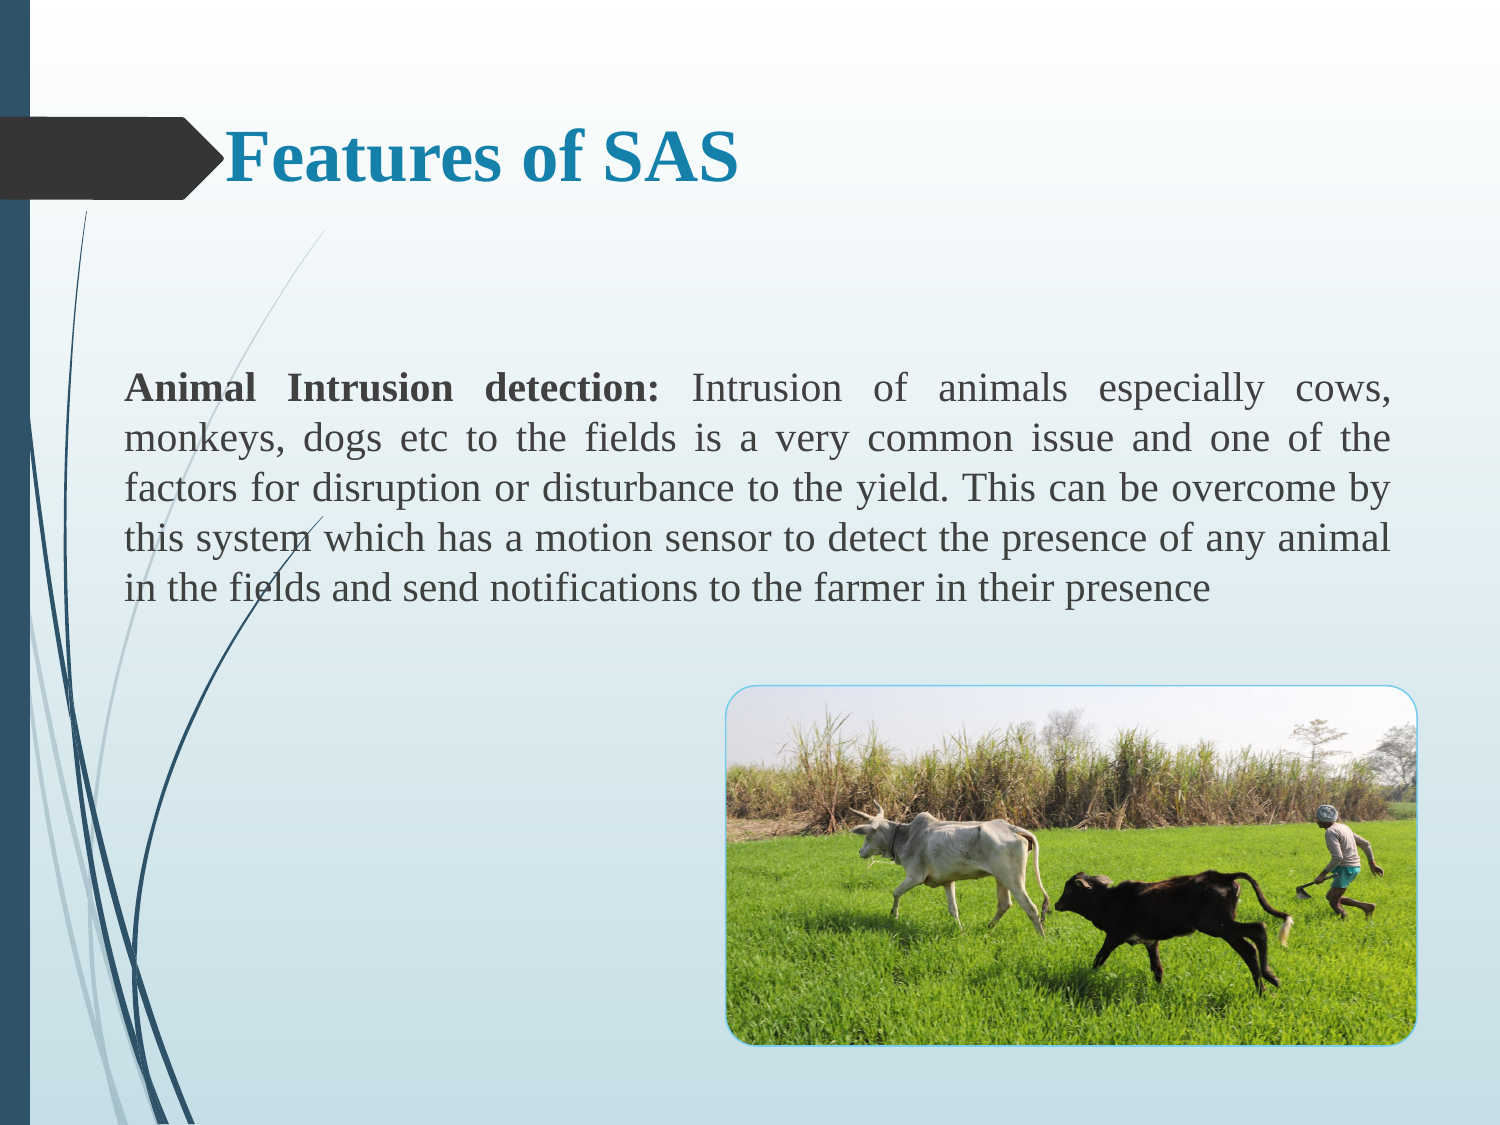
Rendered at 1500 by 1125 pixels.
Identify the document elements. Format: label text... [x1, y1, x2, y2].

list Animal Intrusion detection: Intrusion of animals especially cows, monkeys, dogs etc to the fields is a very common issue and one of the factors for disruption or disturbance to the yield. This can be overcome by this system which has a motion sensor to detect the presence of any animal in the fields and send notifications to the farmer in their presence [116, 351, 1401, 1047]
title Features of SAS [217, 98, 1300, 310]
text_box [725, 685, 1418, 1047]
